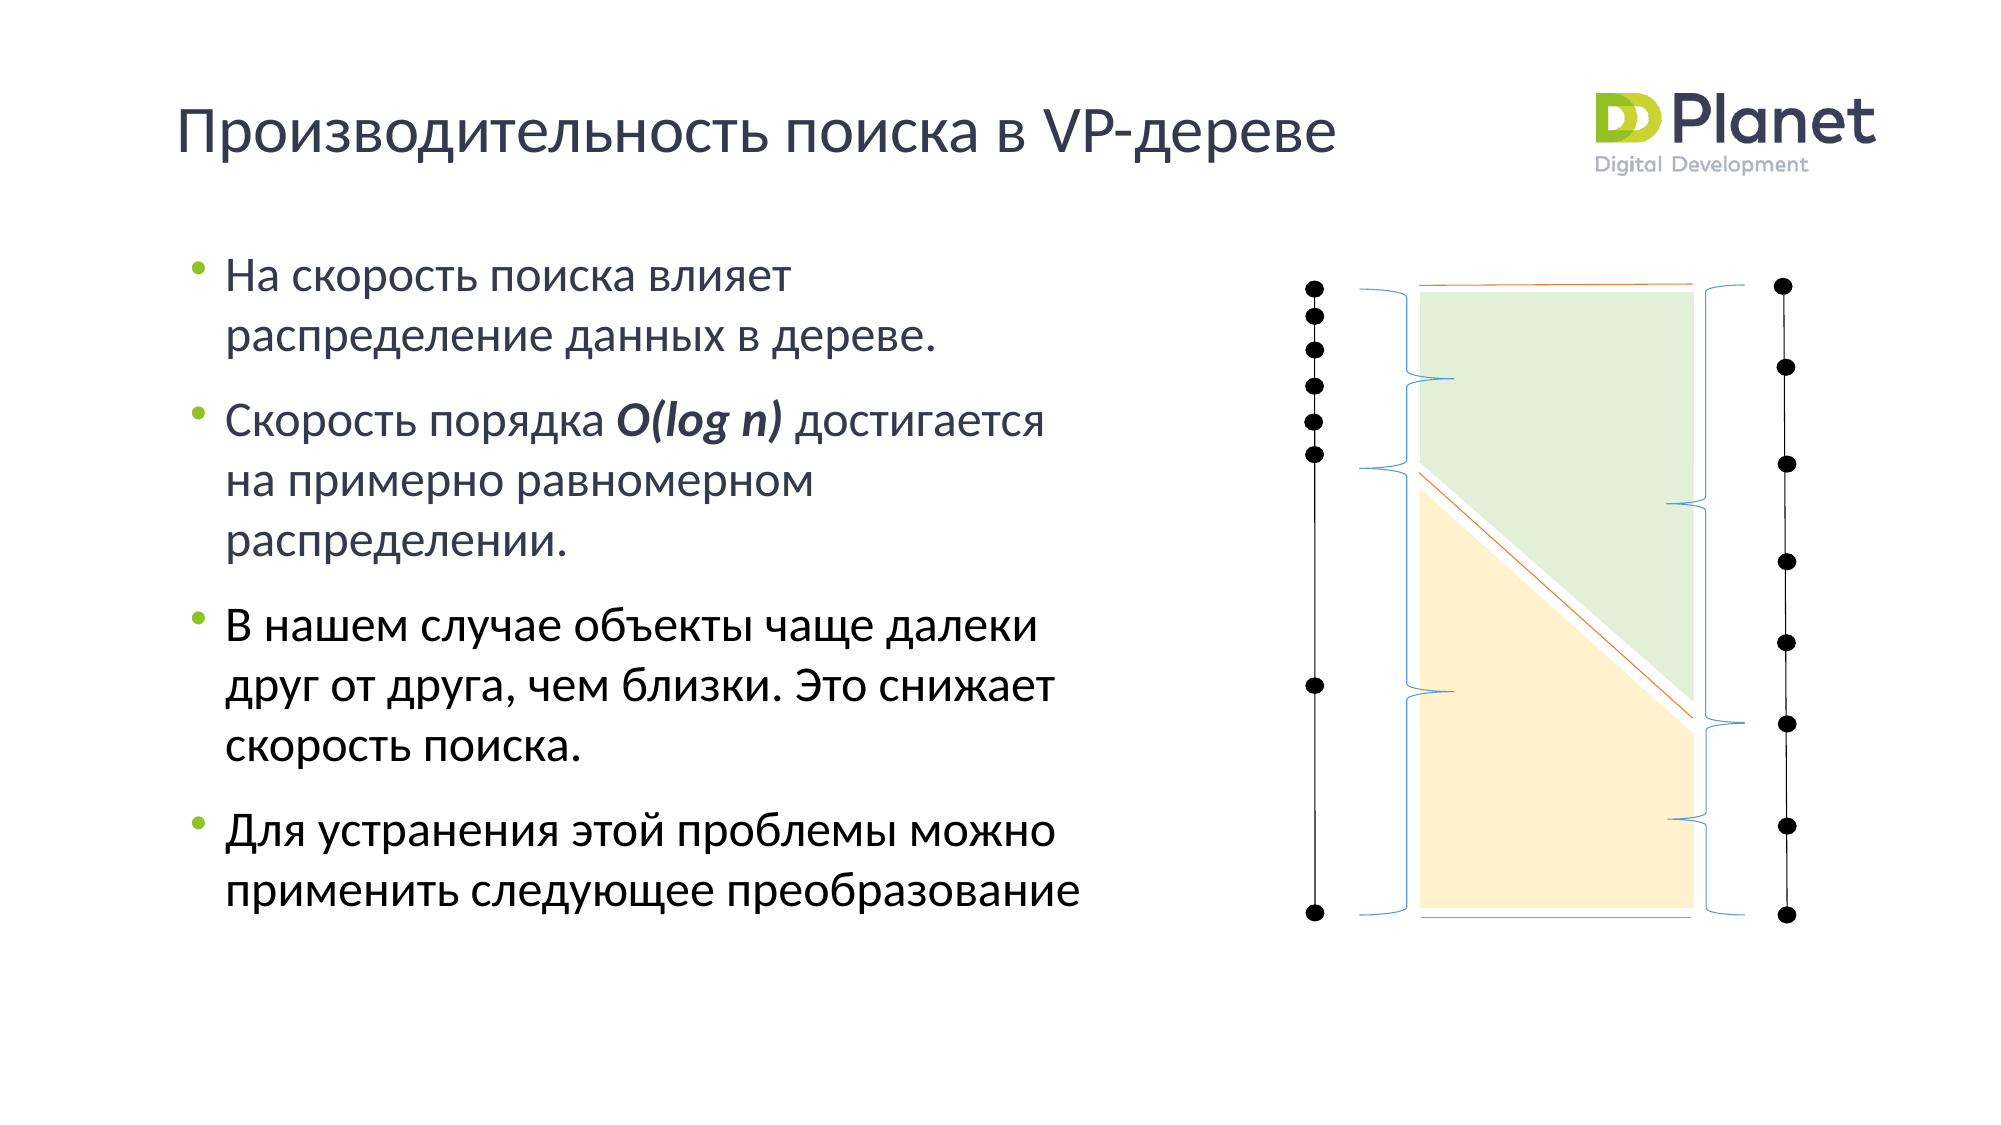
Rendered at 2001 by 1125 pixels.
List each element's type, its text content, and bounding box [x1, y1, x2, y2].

text_box Производительность поиска в VP-дереве [174, 85, 1343, 217]
picture [1594, 93, 1876, 176]
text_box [1305, 278, 1796, 923]
text_box [174, 343, 1806, 958]
text_box На скорость поиска влияет распределение данных в дереве. Скорость порядка O(log n) достигается на примерно равномерном распределении. В нашем случае объекты чаще далеки друг от друга, чем близки. Это снижает скорость поиска. Для устранения этой проблемы можно применить следующее преобразование [175, 233, 1103, 804]
